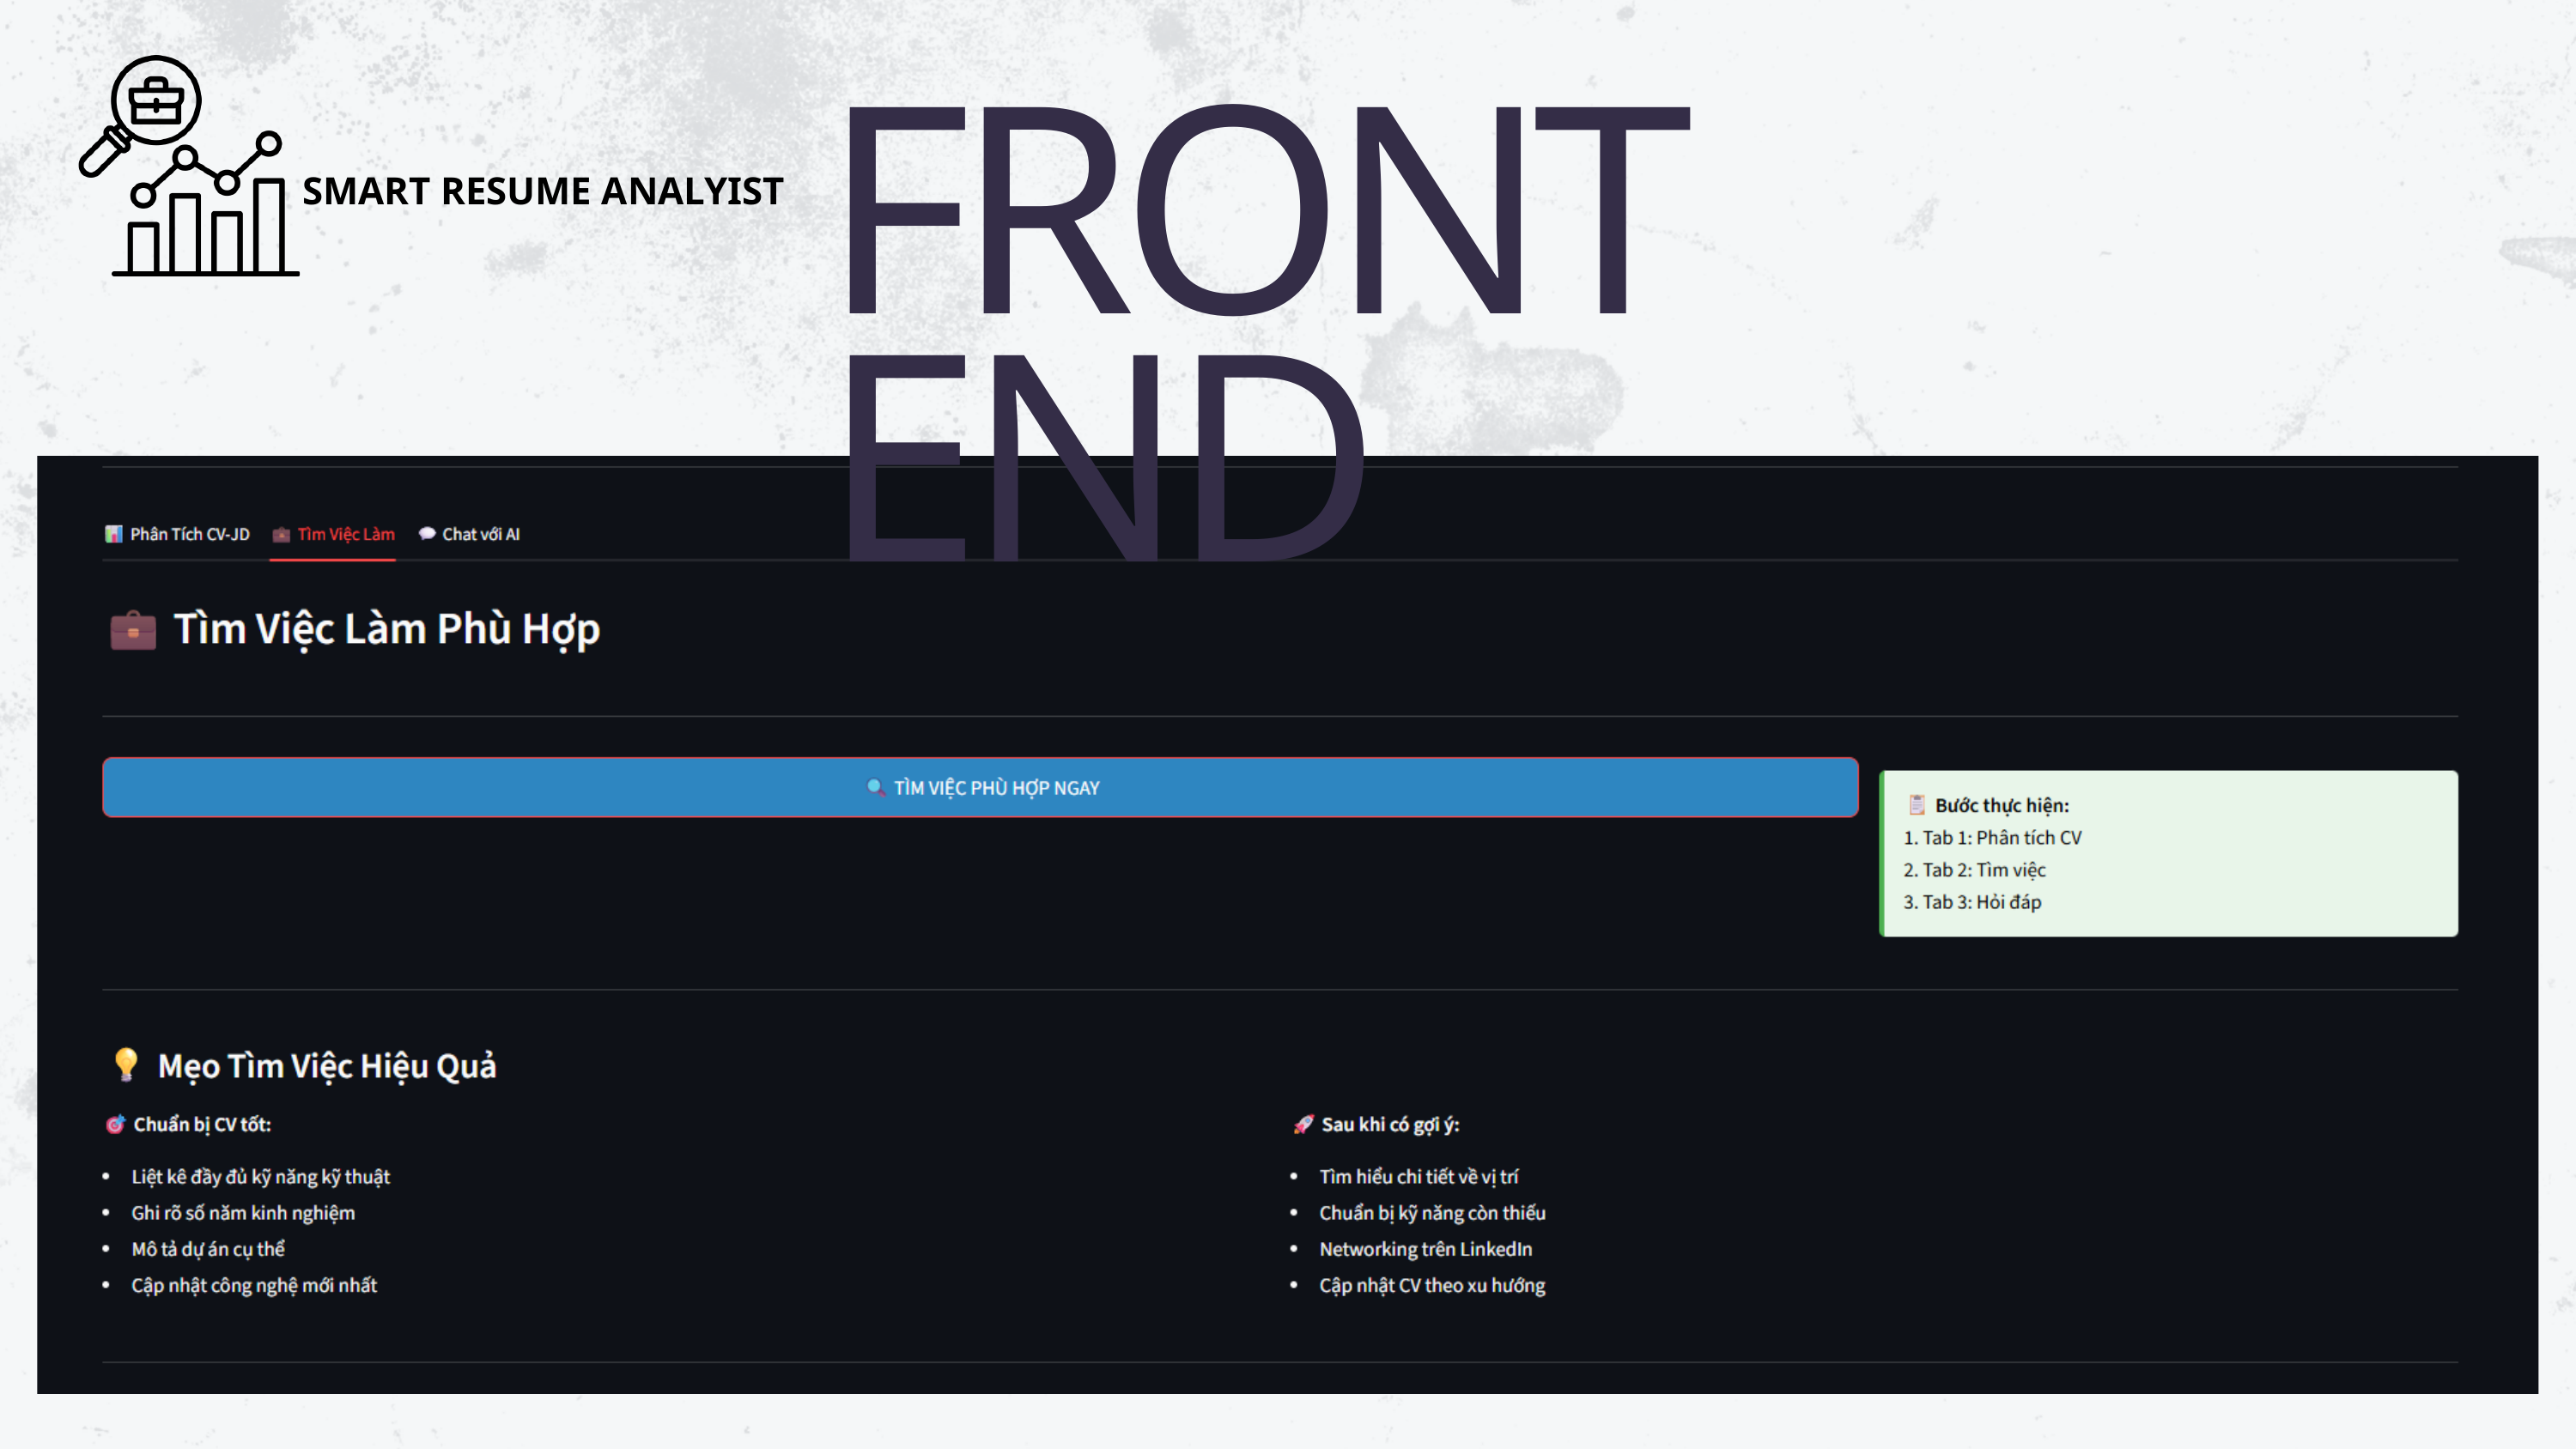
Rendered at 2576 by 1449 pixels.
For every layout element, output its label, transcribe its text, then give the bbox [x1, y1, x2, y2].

text_box [0, 0, 2576, 1449]
text_box SMART RESUME ANALYIST [294, 171, 794, 213]
text_box [37, 456, 2539, 1394]
text_box FRONT END [822, 123, 2076, 620]
text_box [78, 55, 301, 276]
